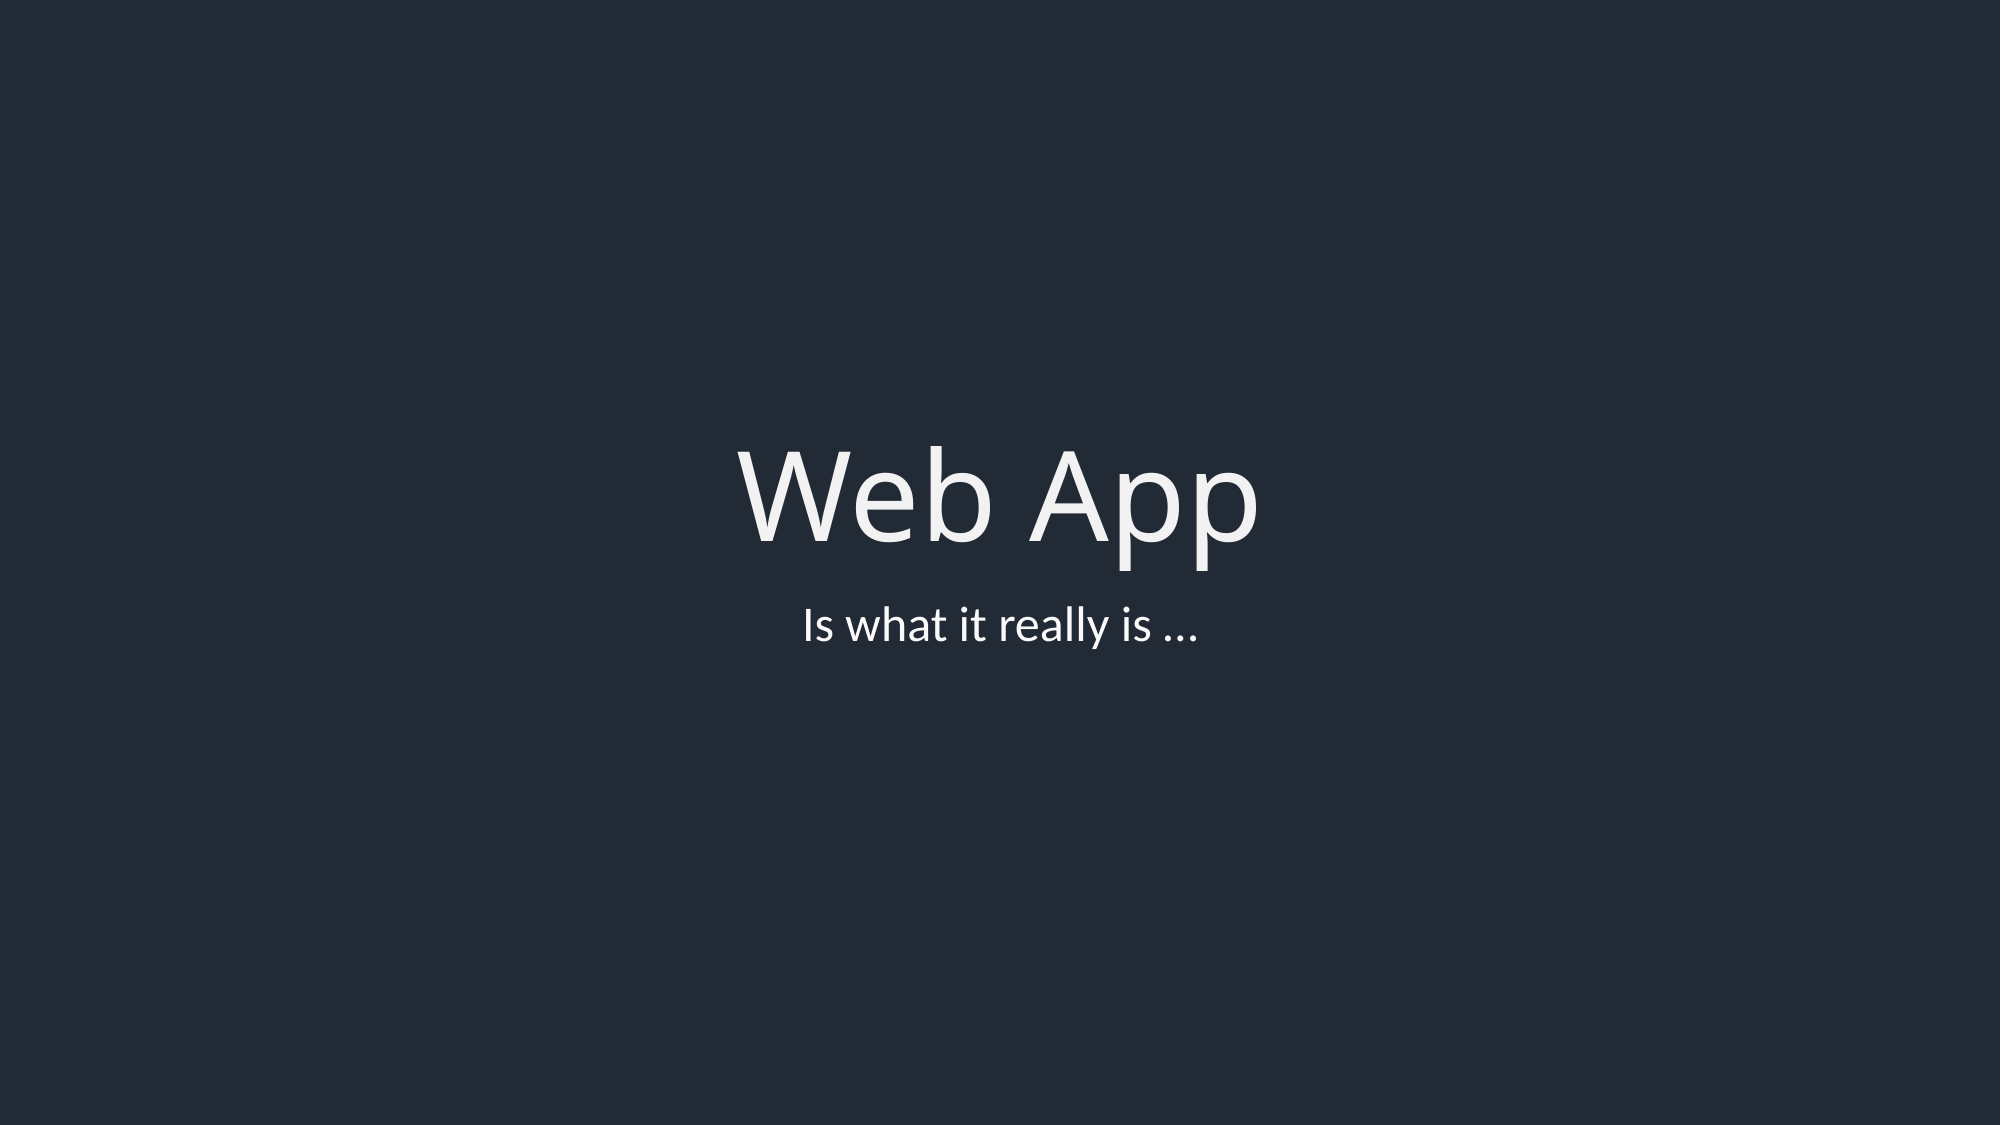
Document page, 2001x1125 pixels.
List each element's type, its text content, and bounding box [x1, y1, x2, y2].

title Web App [249, 184, 1750, 576]
subtitle Is what it really is … [249, 590, 1750, 863]
